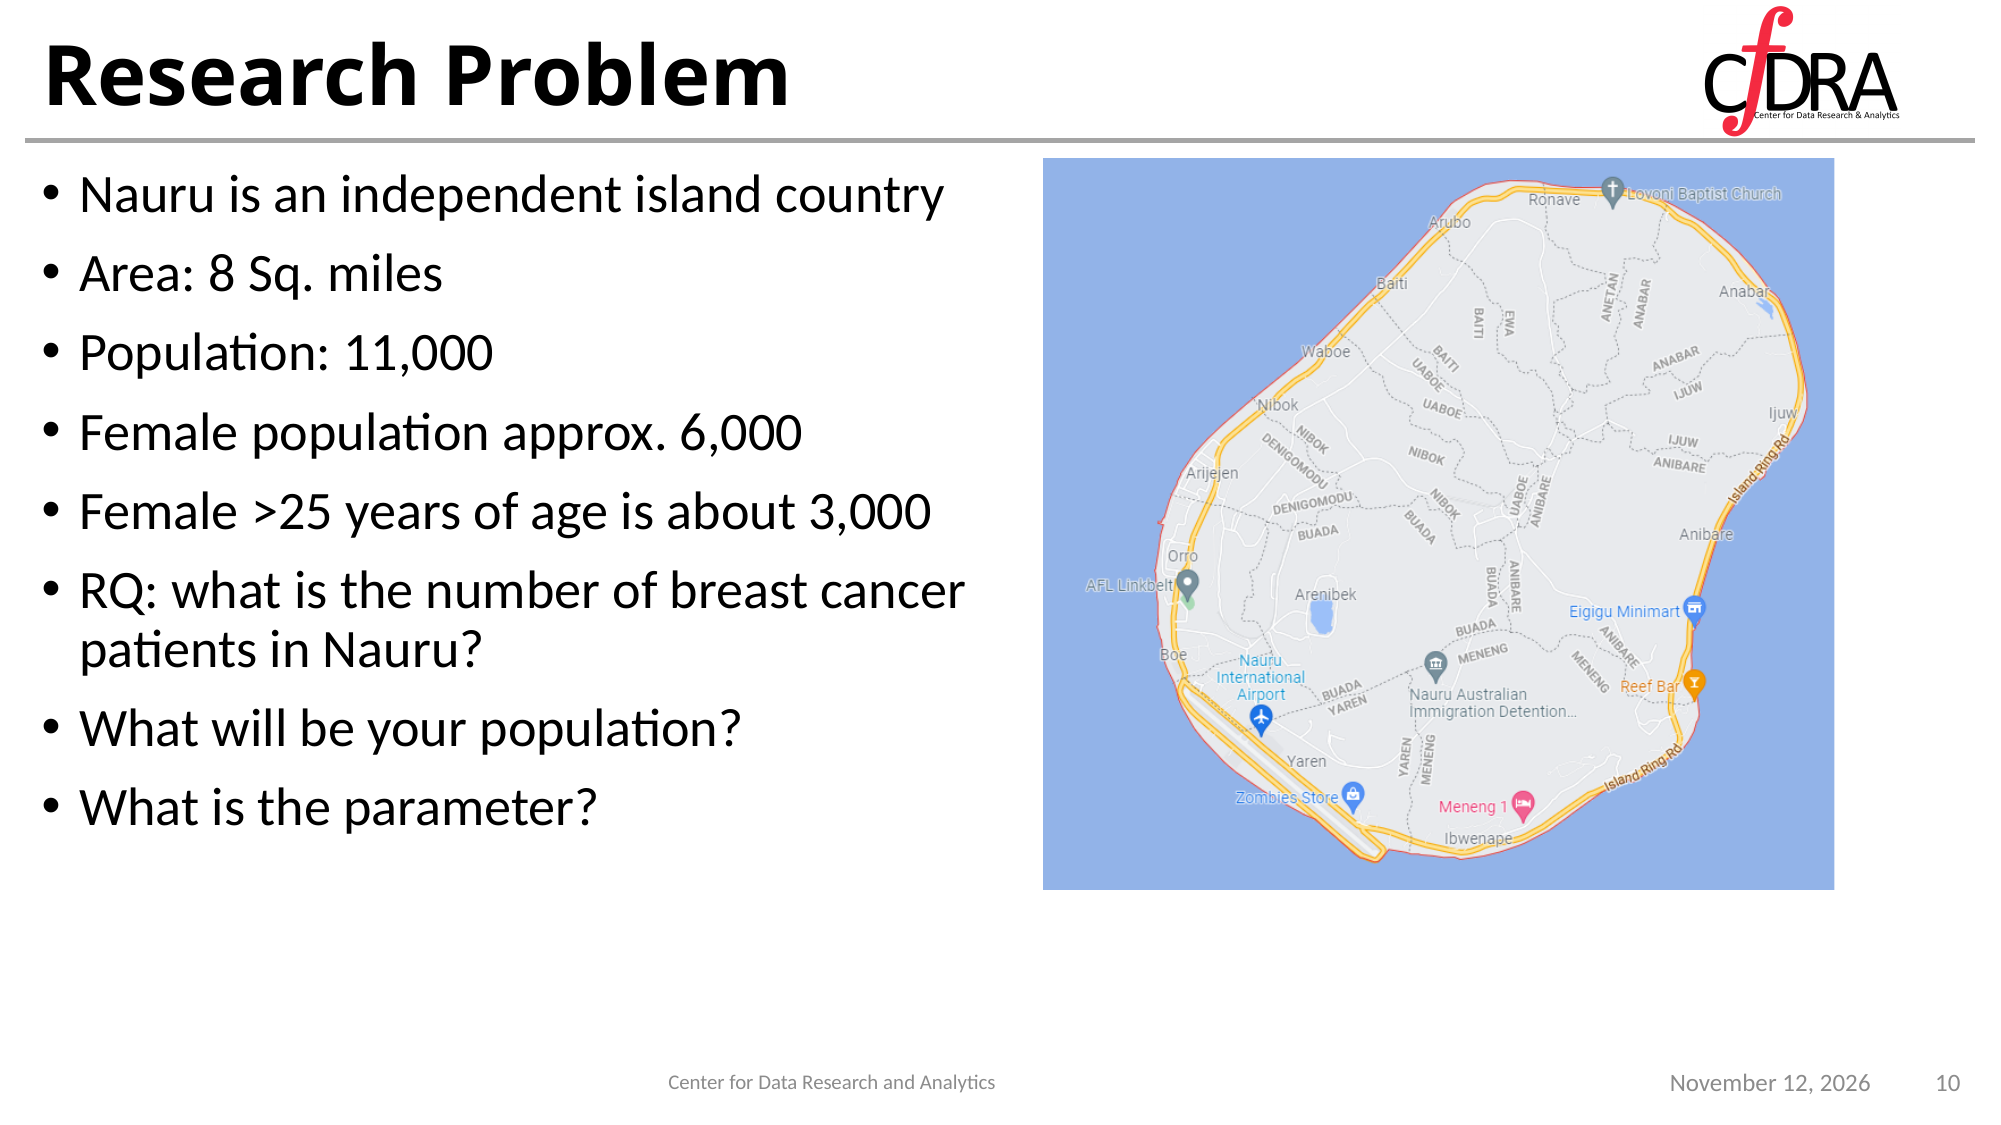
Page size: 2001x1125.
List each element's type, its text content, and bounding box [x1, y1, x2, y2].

footer Center for Data Research and Analytics [26, 1056, 1638, 1106]
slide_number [1654, 1056, 1891, 1107]
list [1043, 158, 1835, 890]
slide_number 10 [1890, 1056, 1976, 1106]
list Nauru is an independent island country Area: 8 Sq. miles Population: 11,000 Female population approx. 6,000 Female >25 years of age is about 3,000 RQ: what is the number of breast cancer patients in Nauru? What will be your population? What is the parameter? [26, 157, 989, 872]
picture [1703, 5, 1901, 138]
title Research Problem [27, 20, 1692, 131]
